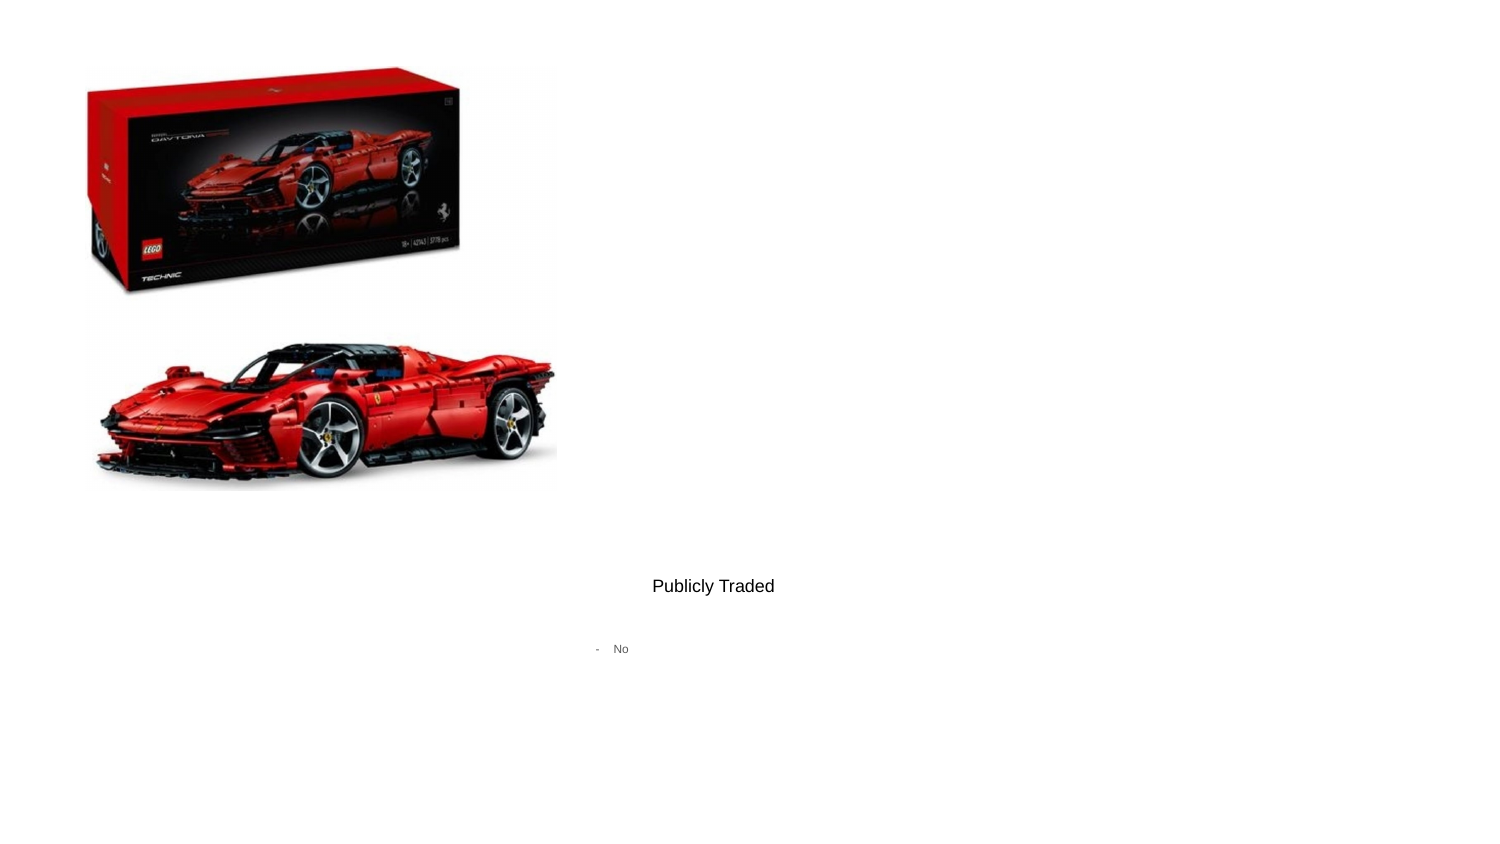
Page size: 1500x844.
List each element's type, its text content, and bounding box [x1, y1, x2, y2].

list No [585, 636, 1028, 814]
picture [84, 65, 557, 491]
title Publicly Traded [647, 571, 1091, 602]
